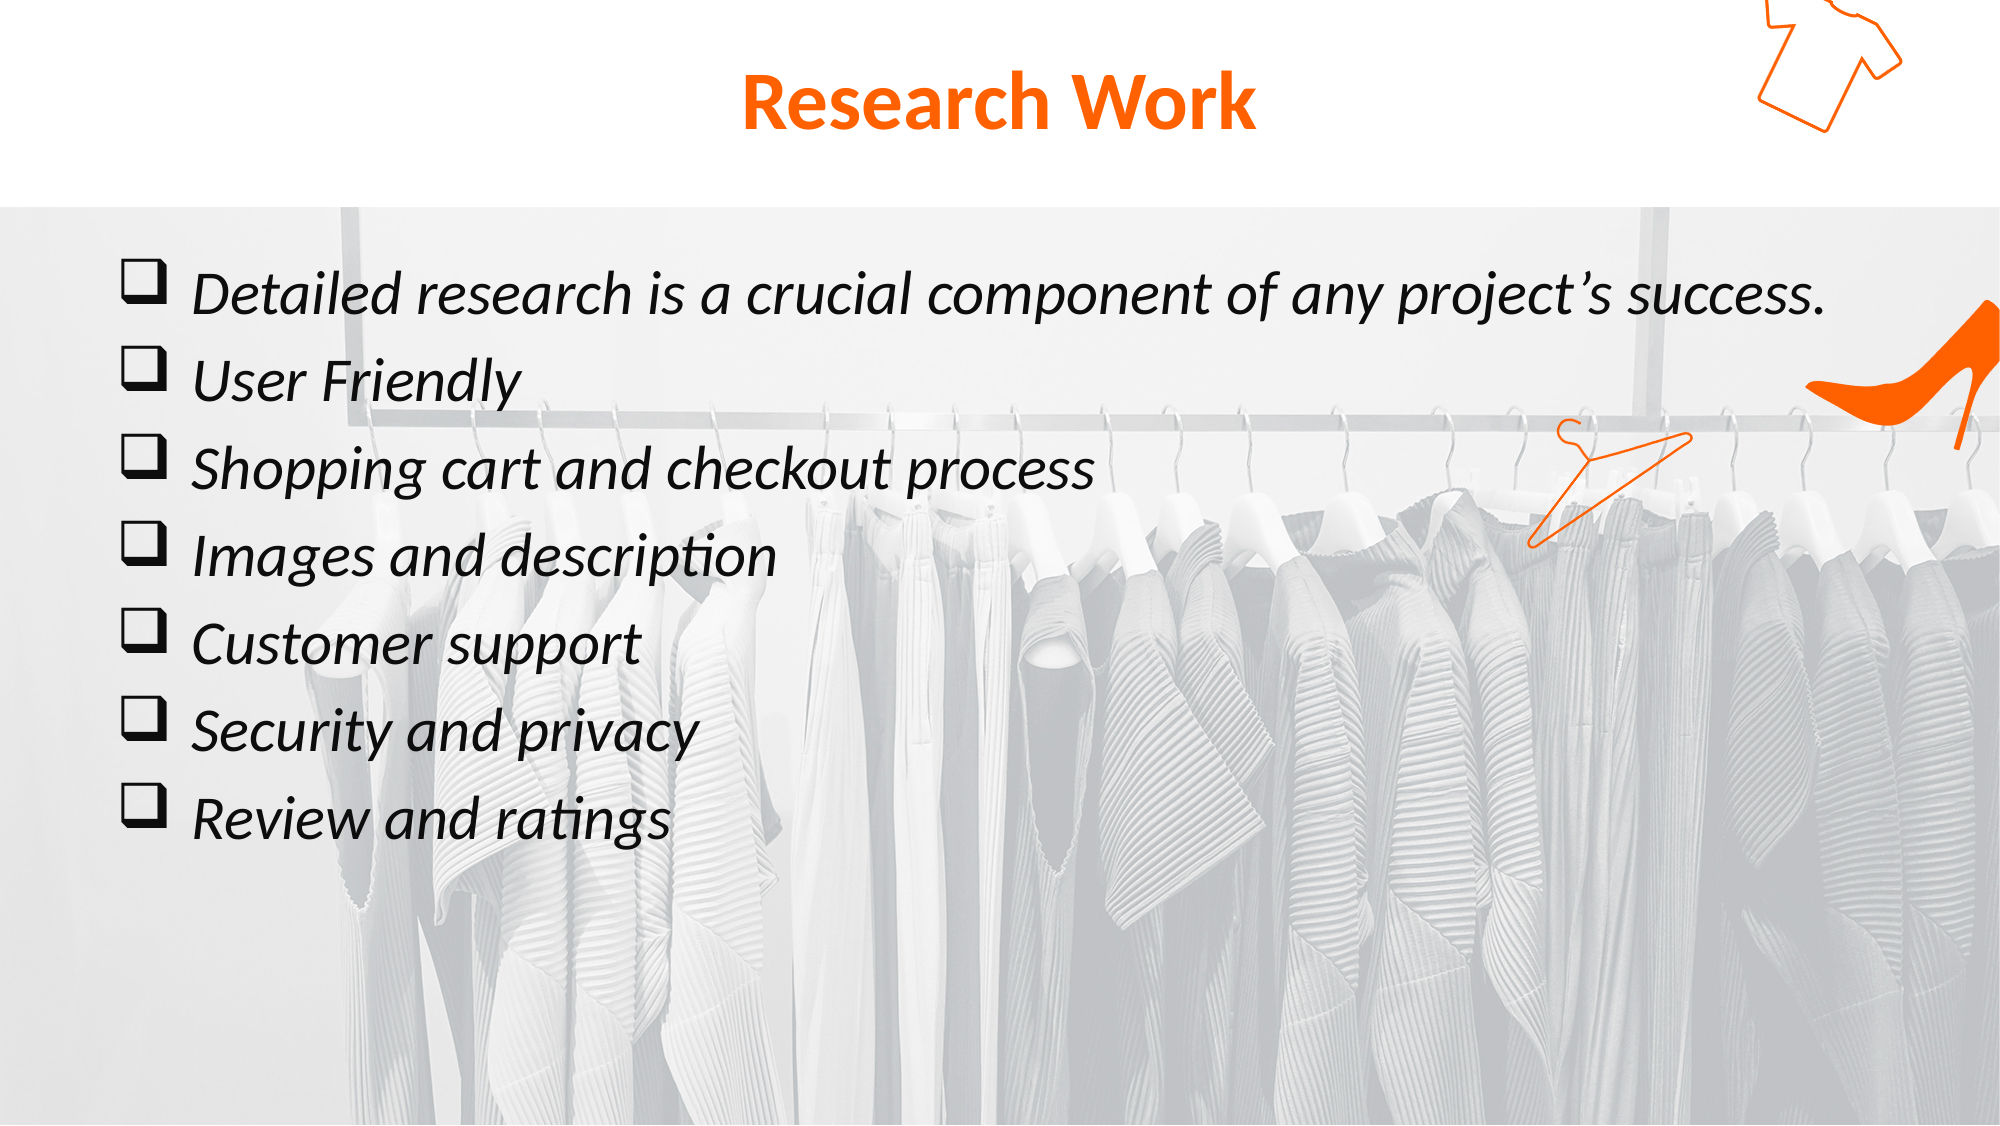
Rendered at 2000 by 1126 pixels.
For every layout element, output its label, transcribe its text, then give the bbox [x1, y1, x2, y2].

title Research Work [99, 31, 1900, 163]
list Detailed research is a crucial component of any project’s success. User Friendly Shopping cart and checkout process Images and description Customer support Security and privacy Review and ratings [99, 243, 1900, 1036]
picture [0, 0, 2000, 1125]
